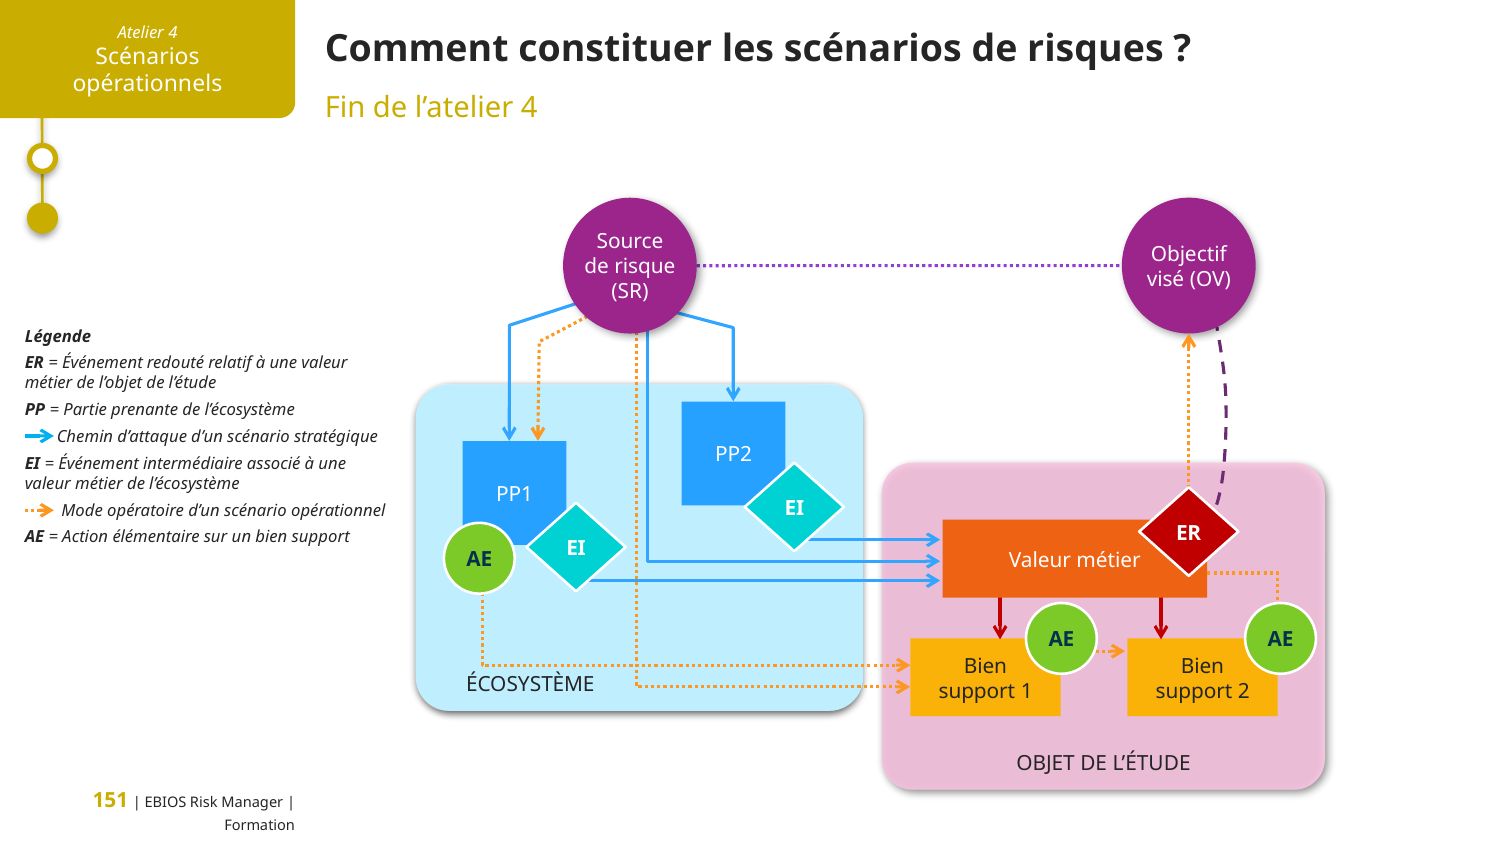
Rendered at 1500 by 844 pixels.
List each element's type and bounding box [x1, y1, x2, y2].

text_box [24, 398, 383, 419]
text_box [24, 499, 393, 521]
text_box [24, 325, 383, 392]
text_box [414, 197, 1326, 791]
text_box [324, 23, 1447, 69]
text_box [24, 452, 383, 493]
text_box [24, 526, 383, 547]
text_box [24, 425, 385, 447]
text_box [324, 88, 1381, 124]
